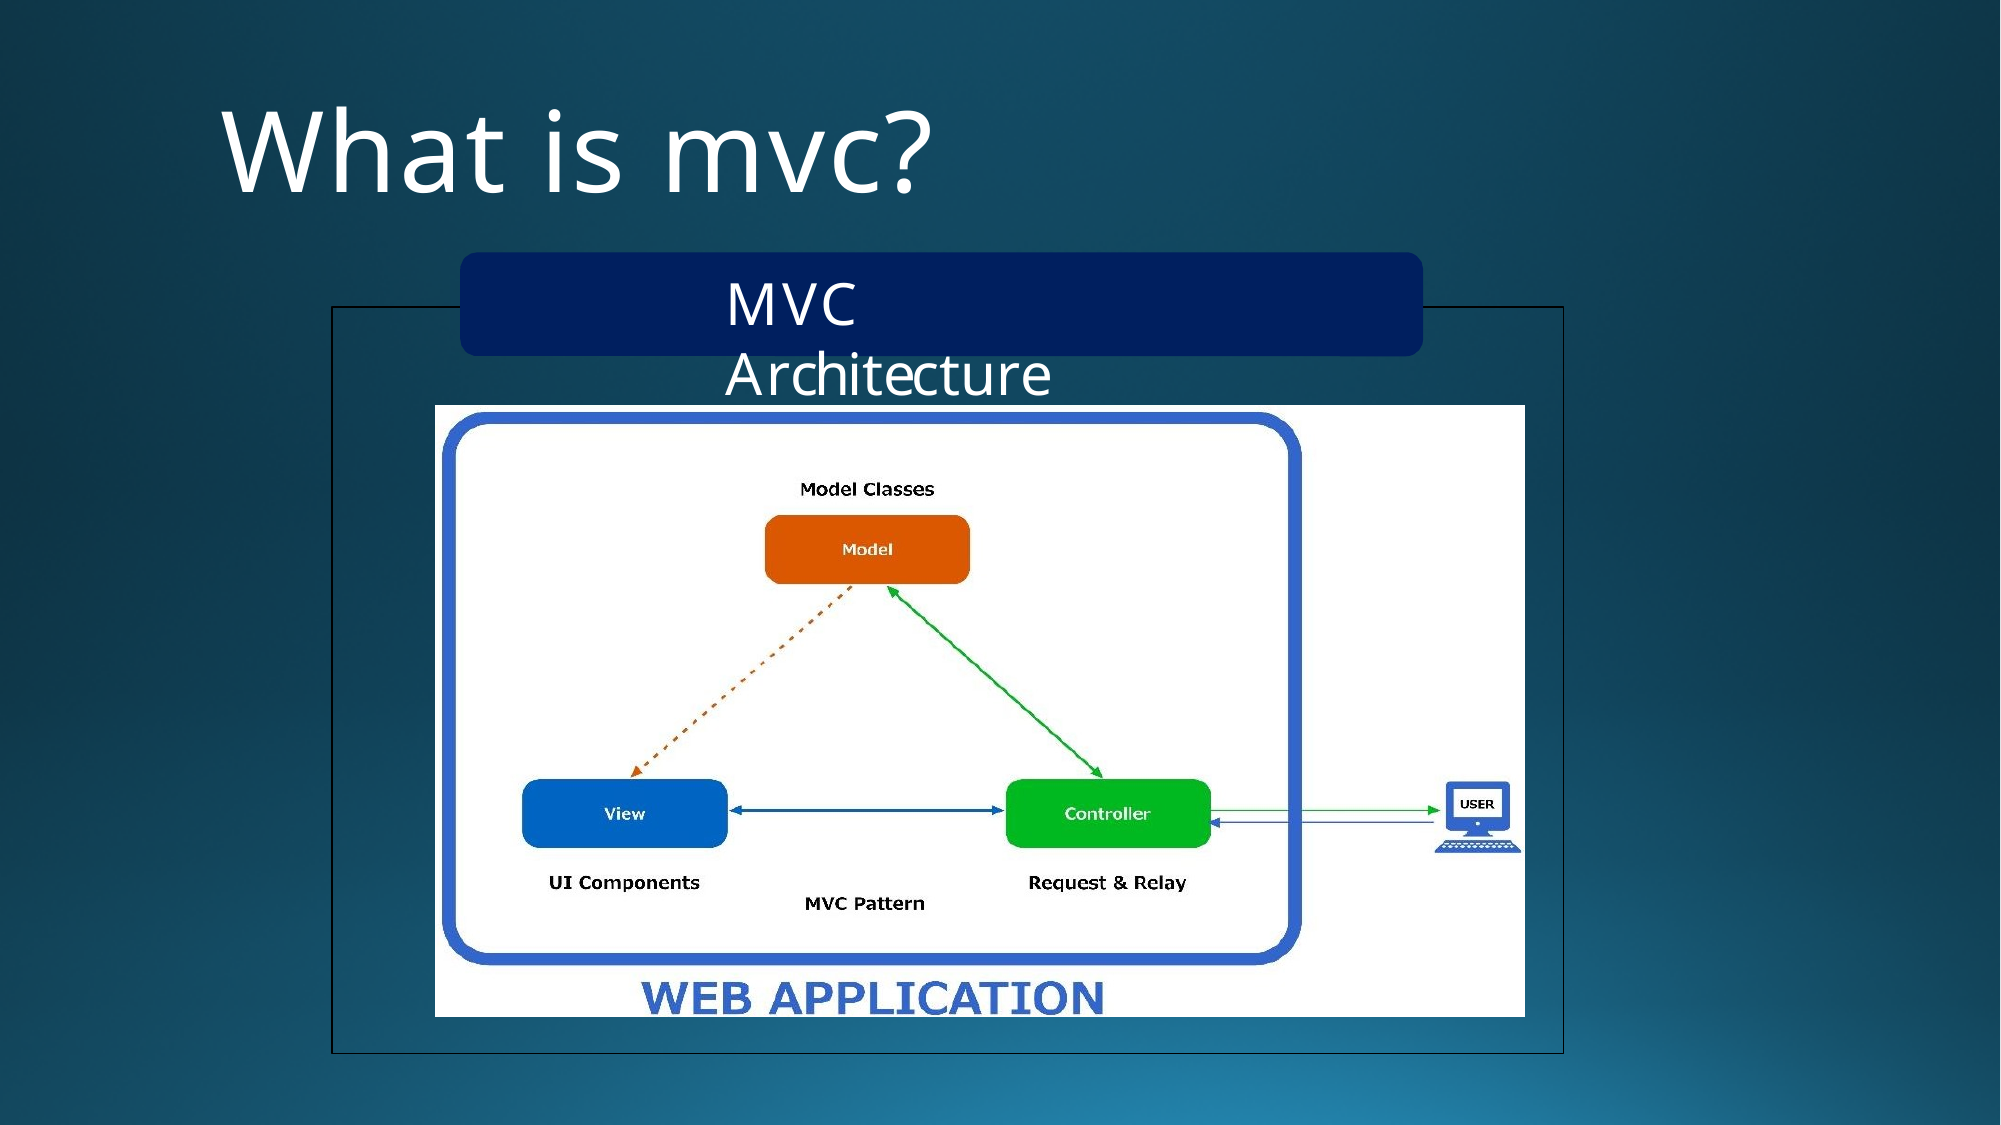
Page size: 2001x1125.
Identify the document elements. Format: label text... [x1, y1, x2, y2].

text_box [330, 252, 1565, 1055]
picture [0, 0, 2001, 1125]
title What is mvc? [205, 85, 1875, 227]
